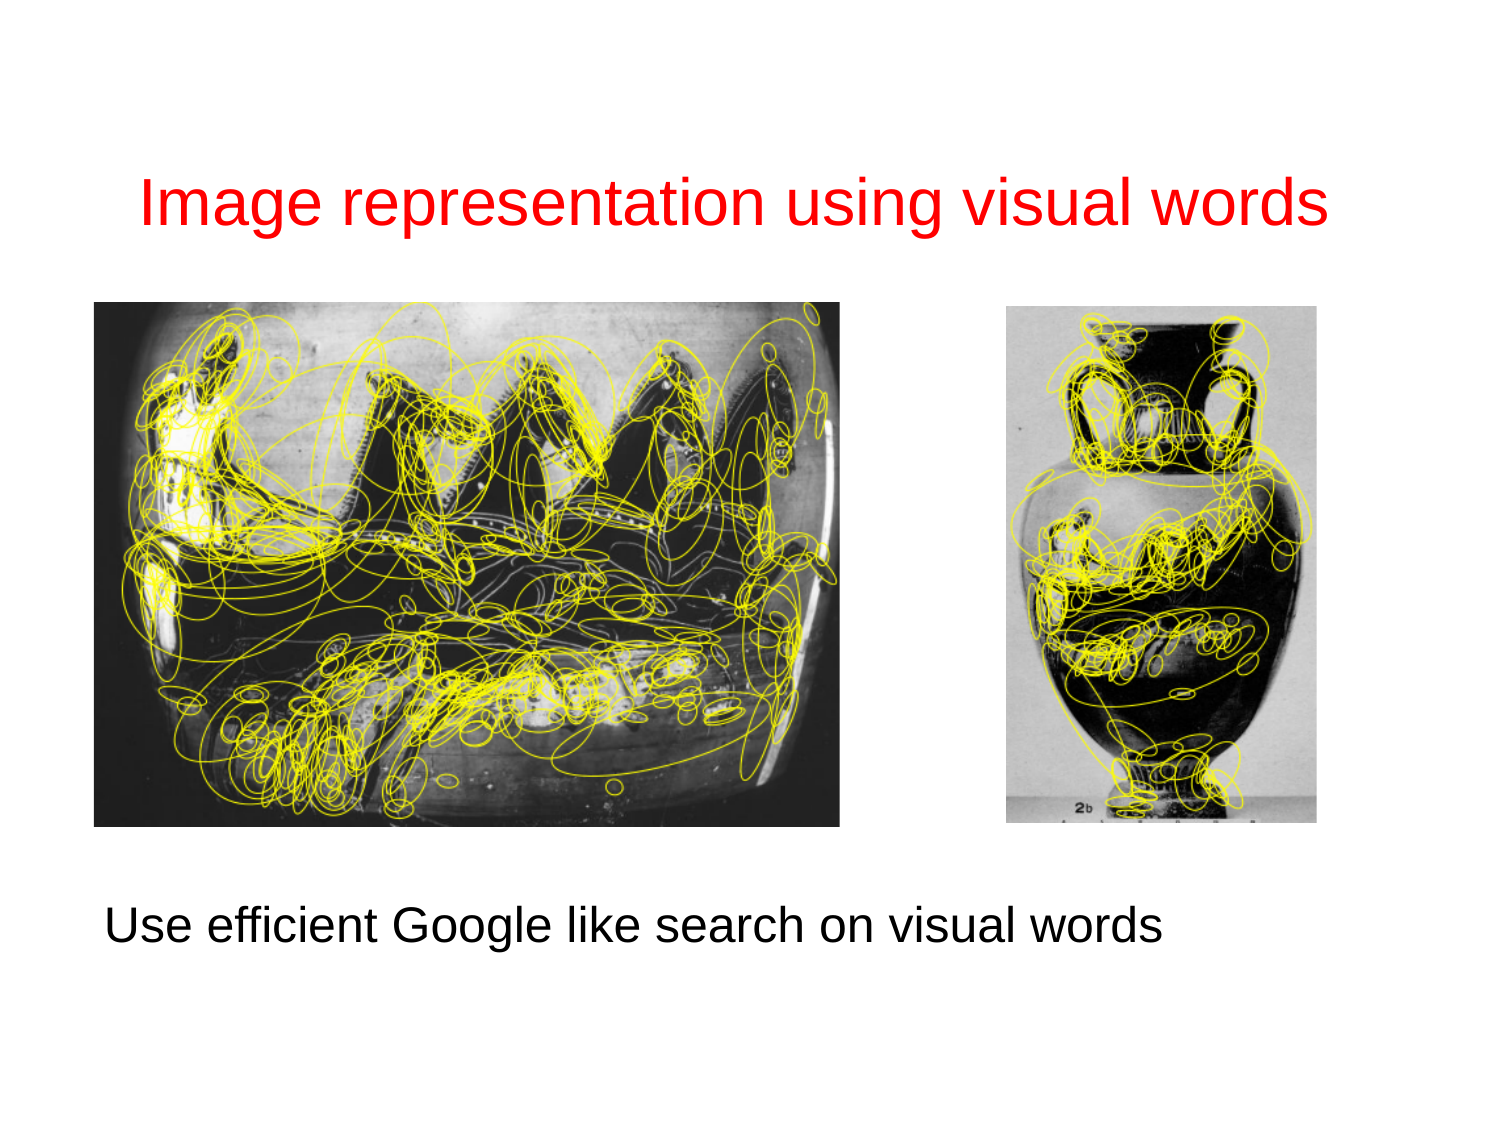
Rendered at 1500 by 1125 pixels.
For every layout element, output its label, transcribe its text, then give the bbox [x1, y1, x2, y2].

picture [93, 302, 840, 827]
title Image representation using visual words [59, 148, 1410, 250]
text_box Use efficient Google like search on visual words [89, 884, 1320, 960]
picture [1005, 305, 1317, 823]
